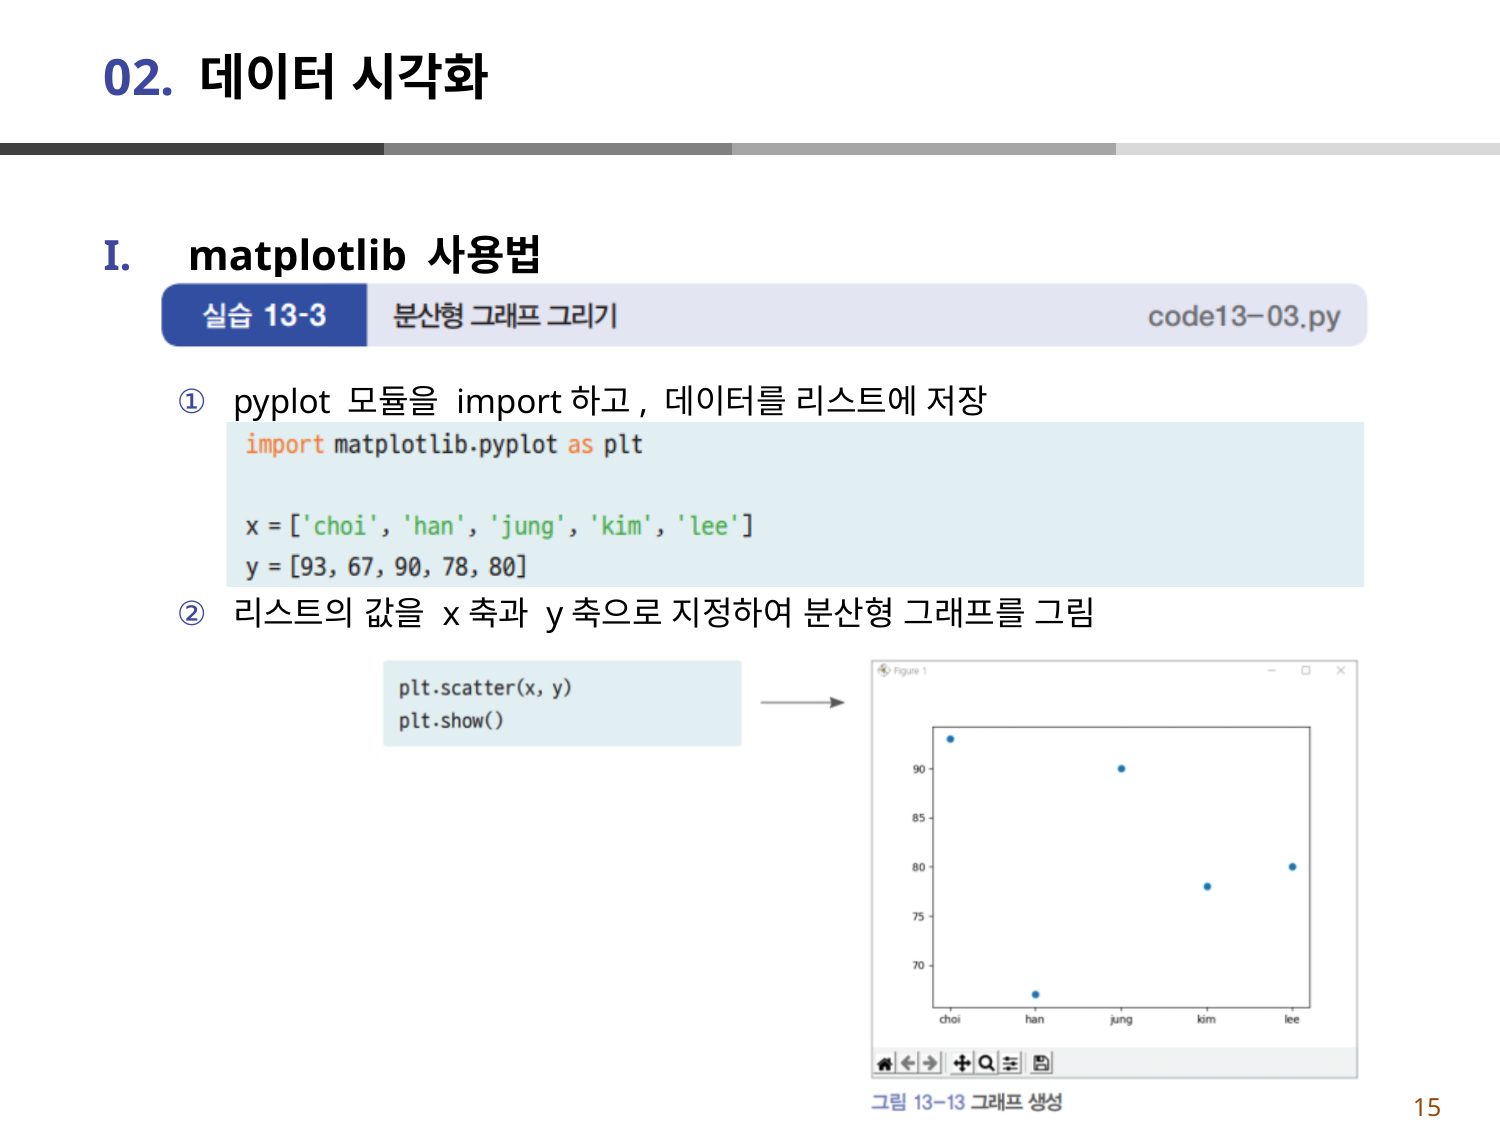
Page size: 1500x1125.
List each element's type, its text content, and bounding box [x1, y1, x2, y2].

picture [224, 422, 1365, 588]
picture [157, 277, 1372, 353]
picture [368, 644, 1372, 1123]
title 02. 데이터 시각화 [88, 30, 1400, 121]
list matplotlib 사용법 pyplot 모듈을 import하고, 데이터를 리스트에 저장 리스트의 값을 x축과 y축으로 지정하여 분산형 그래프를 그림 [88, 196, 1436, 1095]
